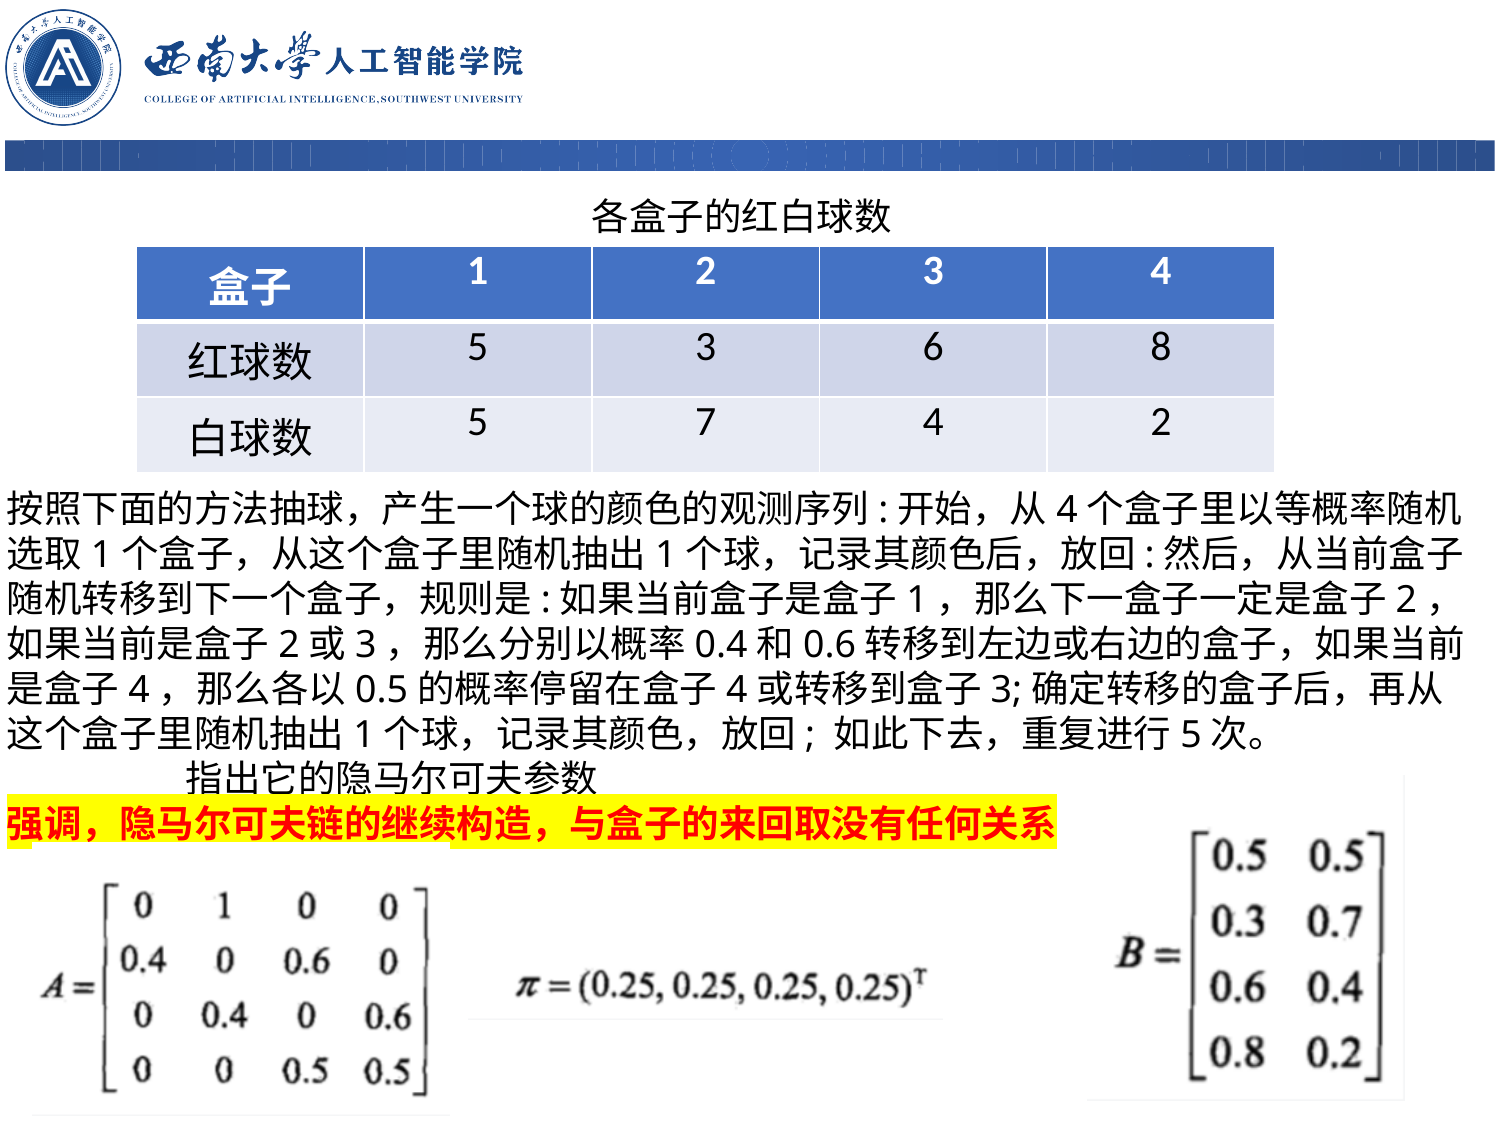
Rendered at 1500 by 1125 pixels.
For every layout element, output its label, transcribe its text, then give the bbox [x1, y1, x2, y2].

picture [32, 842, 450, 1116]
text_box 各盒子的红白球数 [577, 185, 907, 246]
picture [468, 937, 943, 1020]
table_header 2 [593, 247, 819, 319]
table_cell 4 [820, 398, 1046, 472]
table_cell 5 [365, 398, 591, 472]
table_cell 8 [1048, 324, 1274, 396]
table_header 4 [1048, 247, 1274, 319]
table_cell 3 [593, 324, 819, 396]
text_box [4, 139, 1496, 172]
table_header 3 [820, 247, 1046, 319]
table_cell 5 [365, 324, 591, 396]
picture [1087, 775, 1405, 1101]
table_cell 白球数 [137, 398, 363, 472]
table_cell 7 [593, 398, 819, 472]
table_header 1 [365, 247, 591, 319]
table_cell 2 [1048, 398, 1274, 472]
picture [5, 9, 523, 126]
table_cell 红球数 [137, 324, 363, 396]
table_header 盒子 [137, 247, 363, 319]
table_cell 6 [820, 324, 1046, 396]
